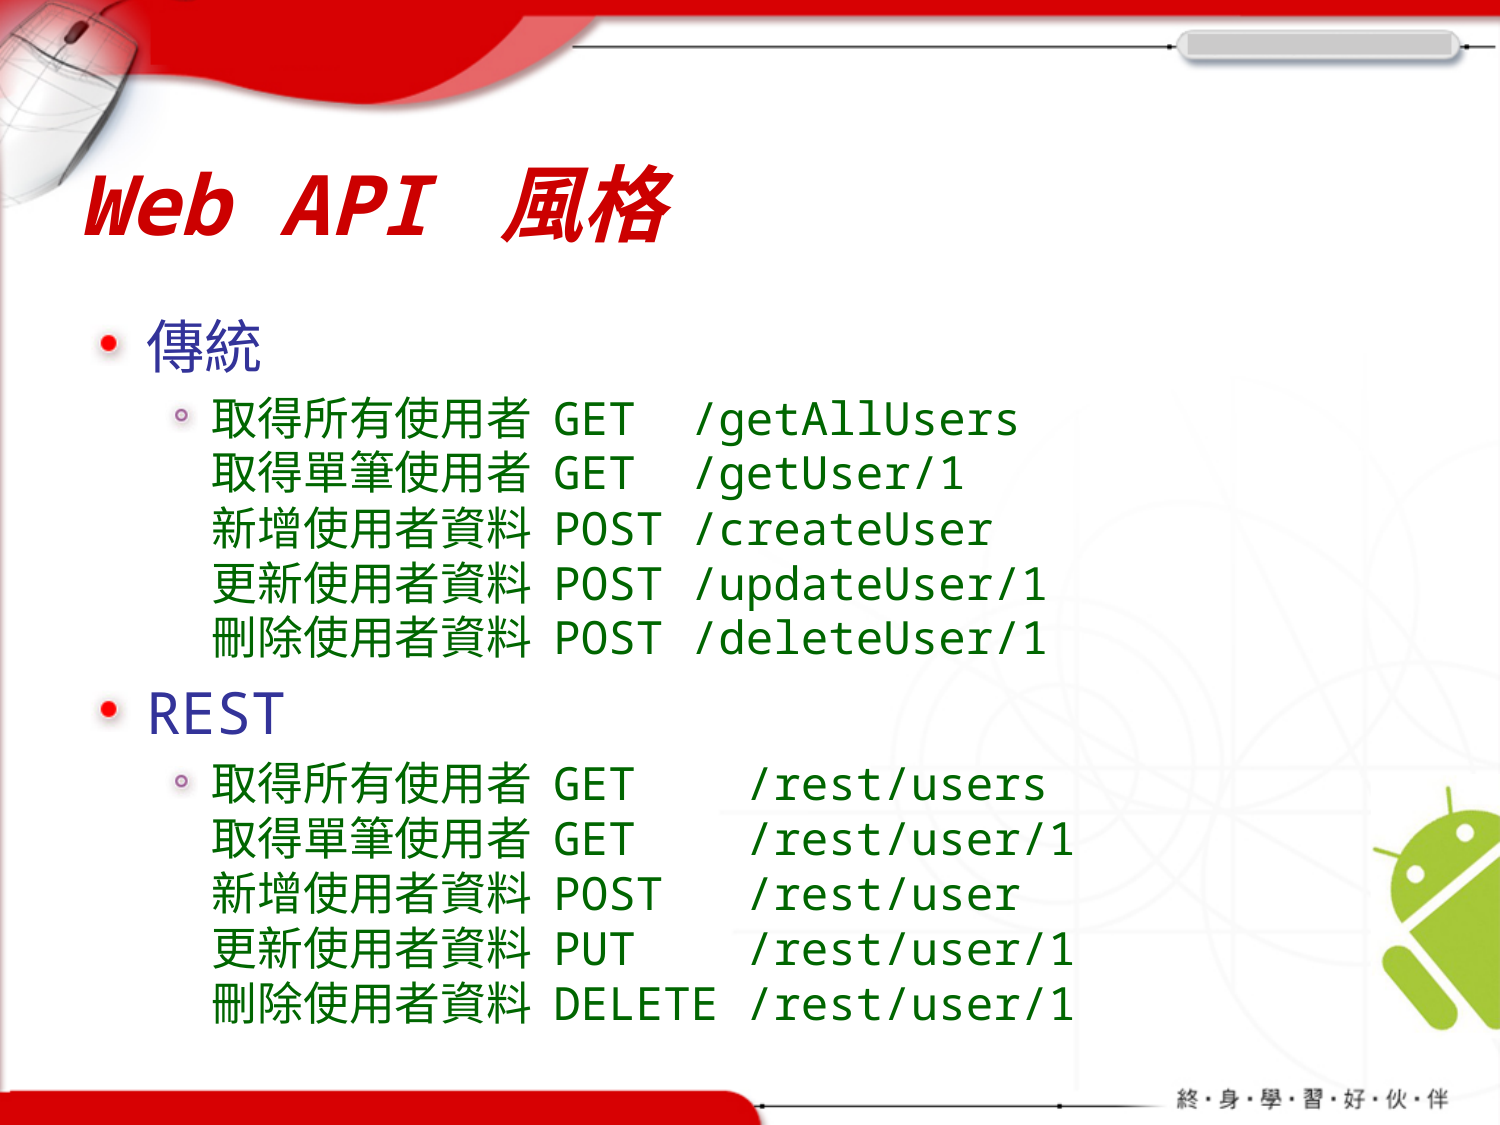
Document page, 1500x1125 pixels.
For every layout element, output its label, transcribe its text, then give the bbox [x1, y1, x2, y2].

picture [0, 0, 1500, 1125]
title Web API 風格 [64, 136, 1416, 268]
list 傳統 取得所有使用者 GET /getAllUsers 取得單筆使用者 GET /getUser/1 新增使用者資料 POST /createUser 更新使用者資料 POST /updateUser/1 刪除使用者資料 POST /deleteUser/1 REST 取得所有使用者 GET /rest/users 取得單筆使用者 GET /rest/user/1 新增使用者資料 POST /rest/user 更新使用者資料 PUT /rest/user/1 刪除使用者資料 DELETE /rest/user/1 [75, 302, 1425, 1059]
